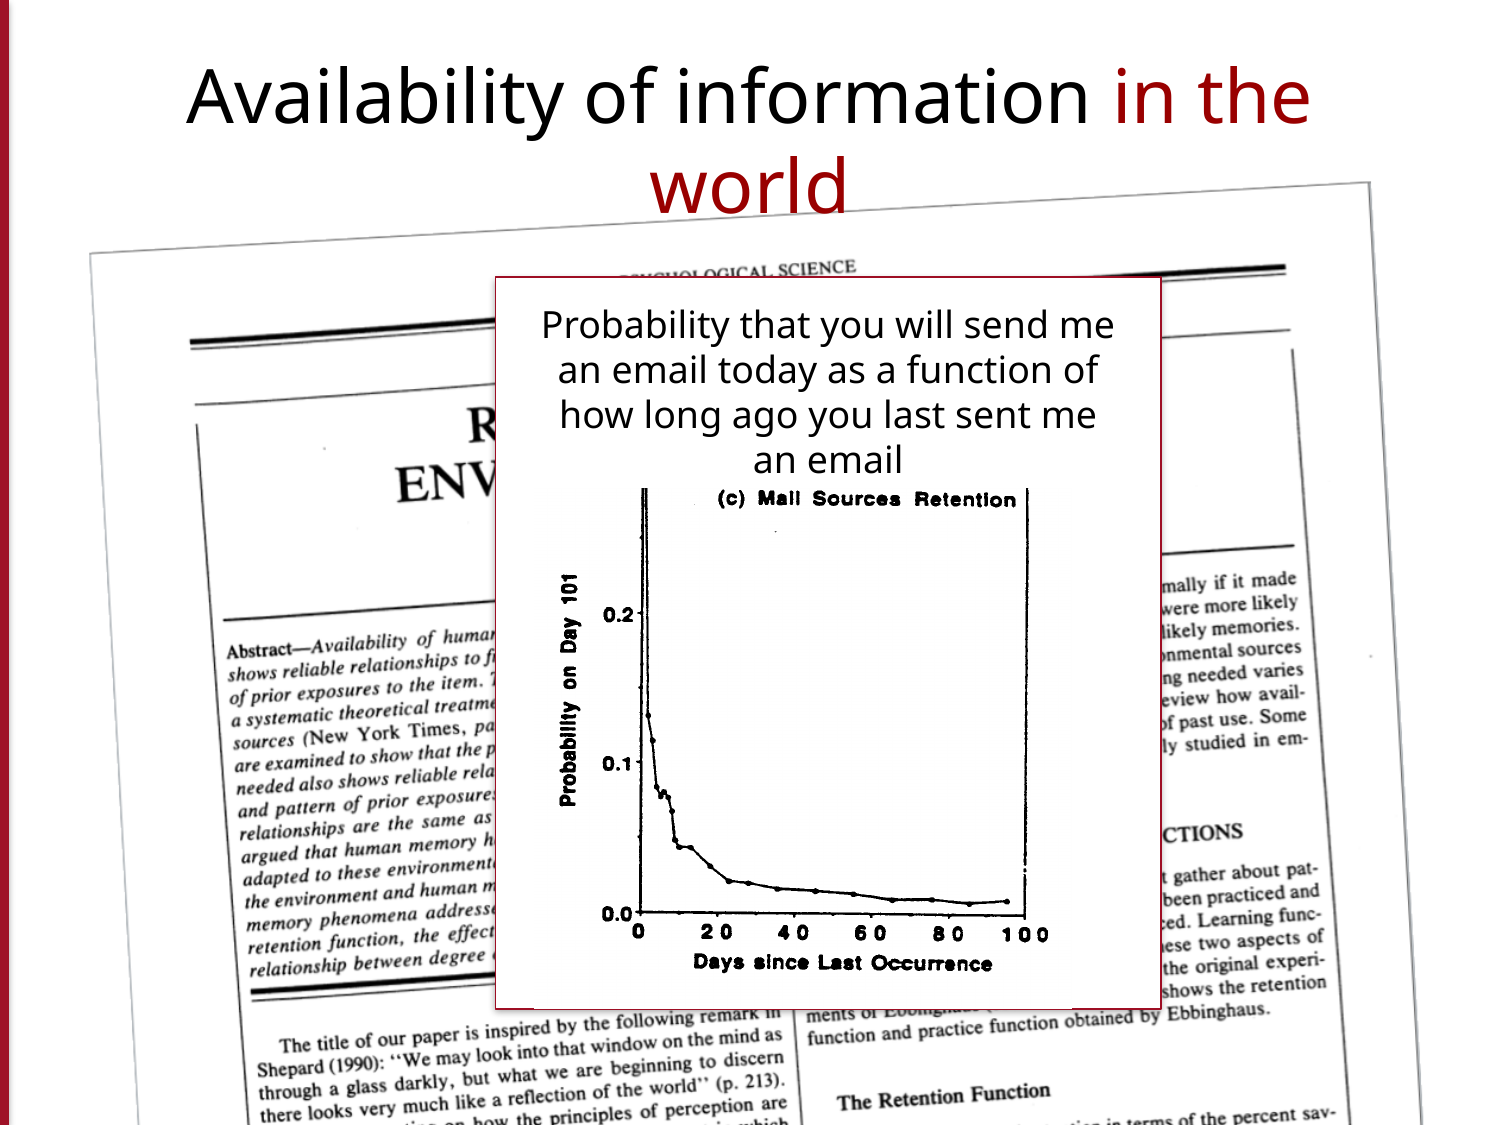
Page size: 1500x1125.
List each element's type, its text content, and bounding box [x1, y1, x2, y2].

title Availability of information in the world [75, 45, 1425, 233]
picture [90, 215, 1422, 1125]
